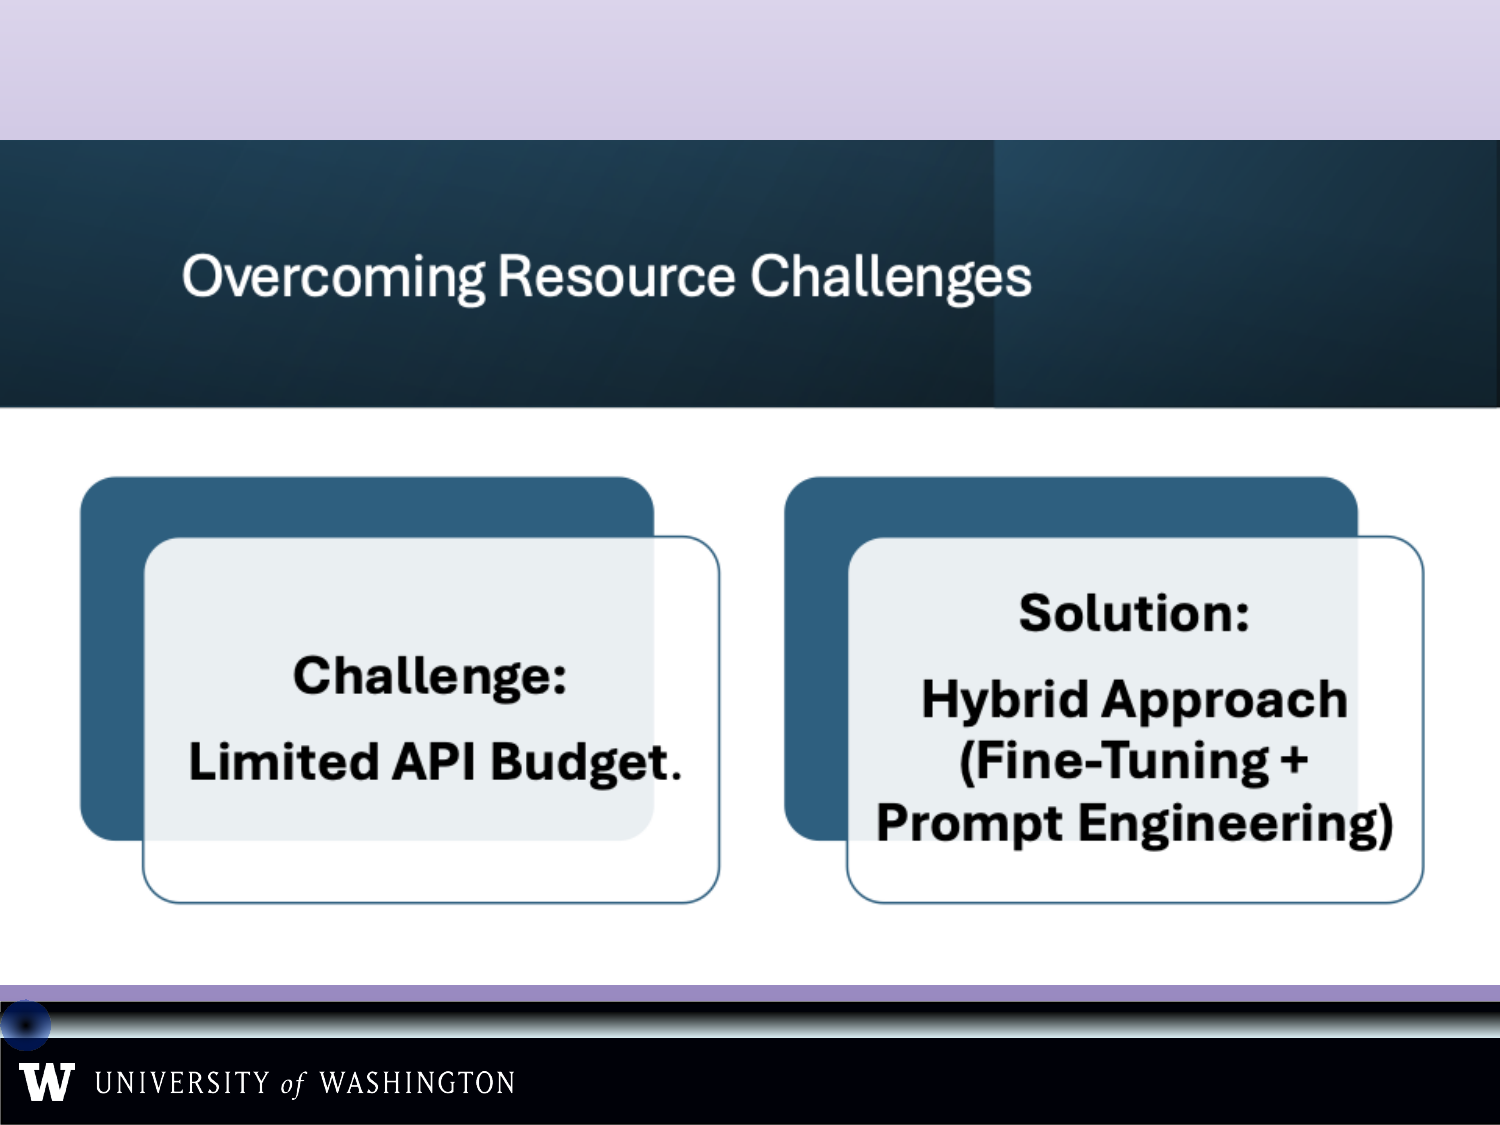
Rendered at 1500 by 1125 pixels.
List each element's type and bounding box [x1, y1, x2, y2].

text_box [0, 999, 51, 1051]
picture [0, 1038, 1500, 1125]
text_box [47, 1012, 1500, 1038]
picture [0, 140, 1500, 985]
picture [0, 1001, 15, 1012]
picture [35, 1001, 1500, 1012]
